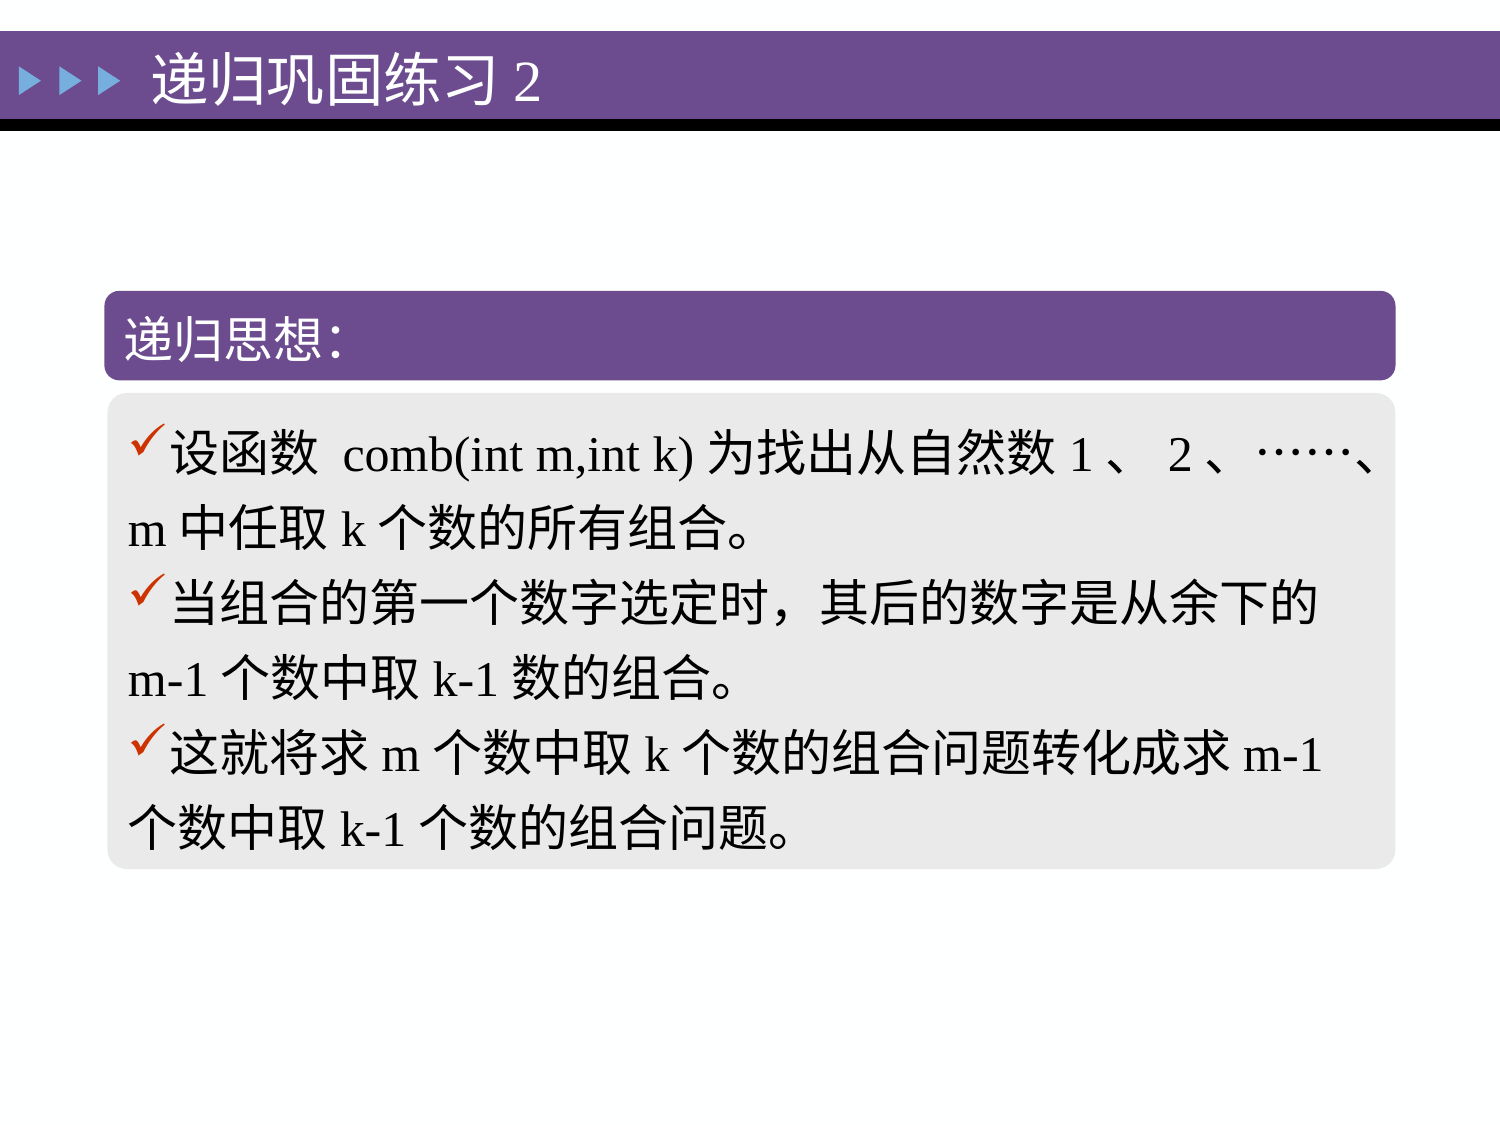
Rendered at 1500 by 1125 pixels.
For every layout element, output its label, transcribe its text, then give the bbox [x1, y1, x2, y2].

text_box 递归巩固练习2 [135, 34, 803, 121]
text_box 设函数 comb(int m,int k)为找出从自然数1、2、……、m中任取k个数的所有组合。 当组合的第一个数字选定时，其后的数字是从余下的m-1个数中取k-1数的组合。 这就将求m个数中取k个数的组合问题转化成求m-1个数中取k-1个数的组合问题。 [107, 392, 1396, 870]
text_box 递归思想： [104, 290, 1396, 381]
